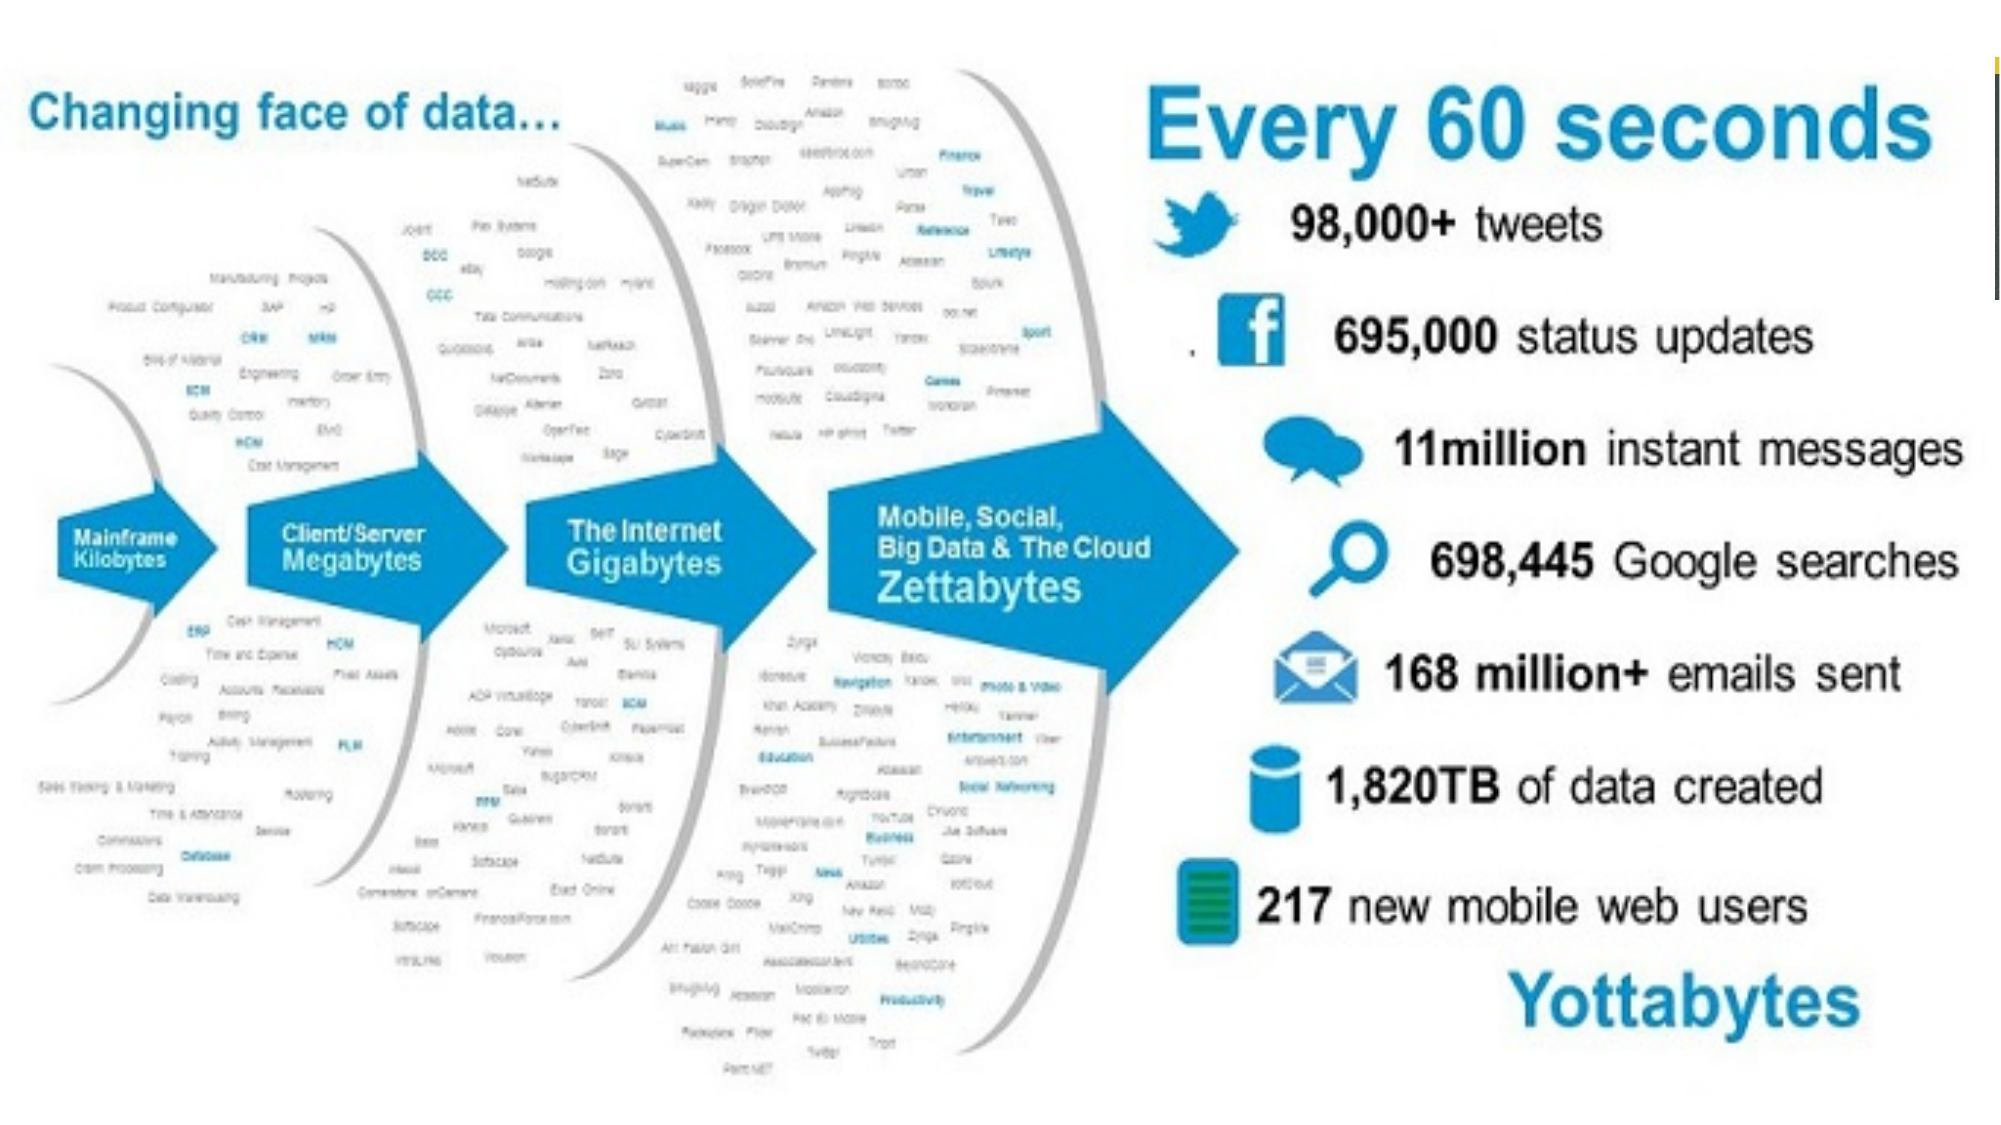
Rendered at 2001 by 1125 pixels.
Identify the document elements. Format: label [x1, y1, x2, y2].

picture [1995, 74, 2000, 300]
list [0, 29, 1995, 1095]
